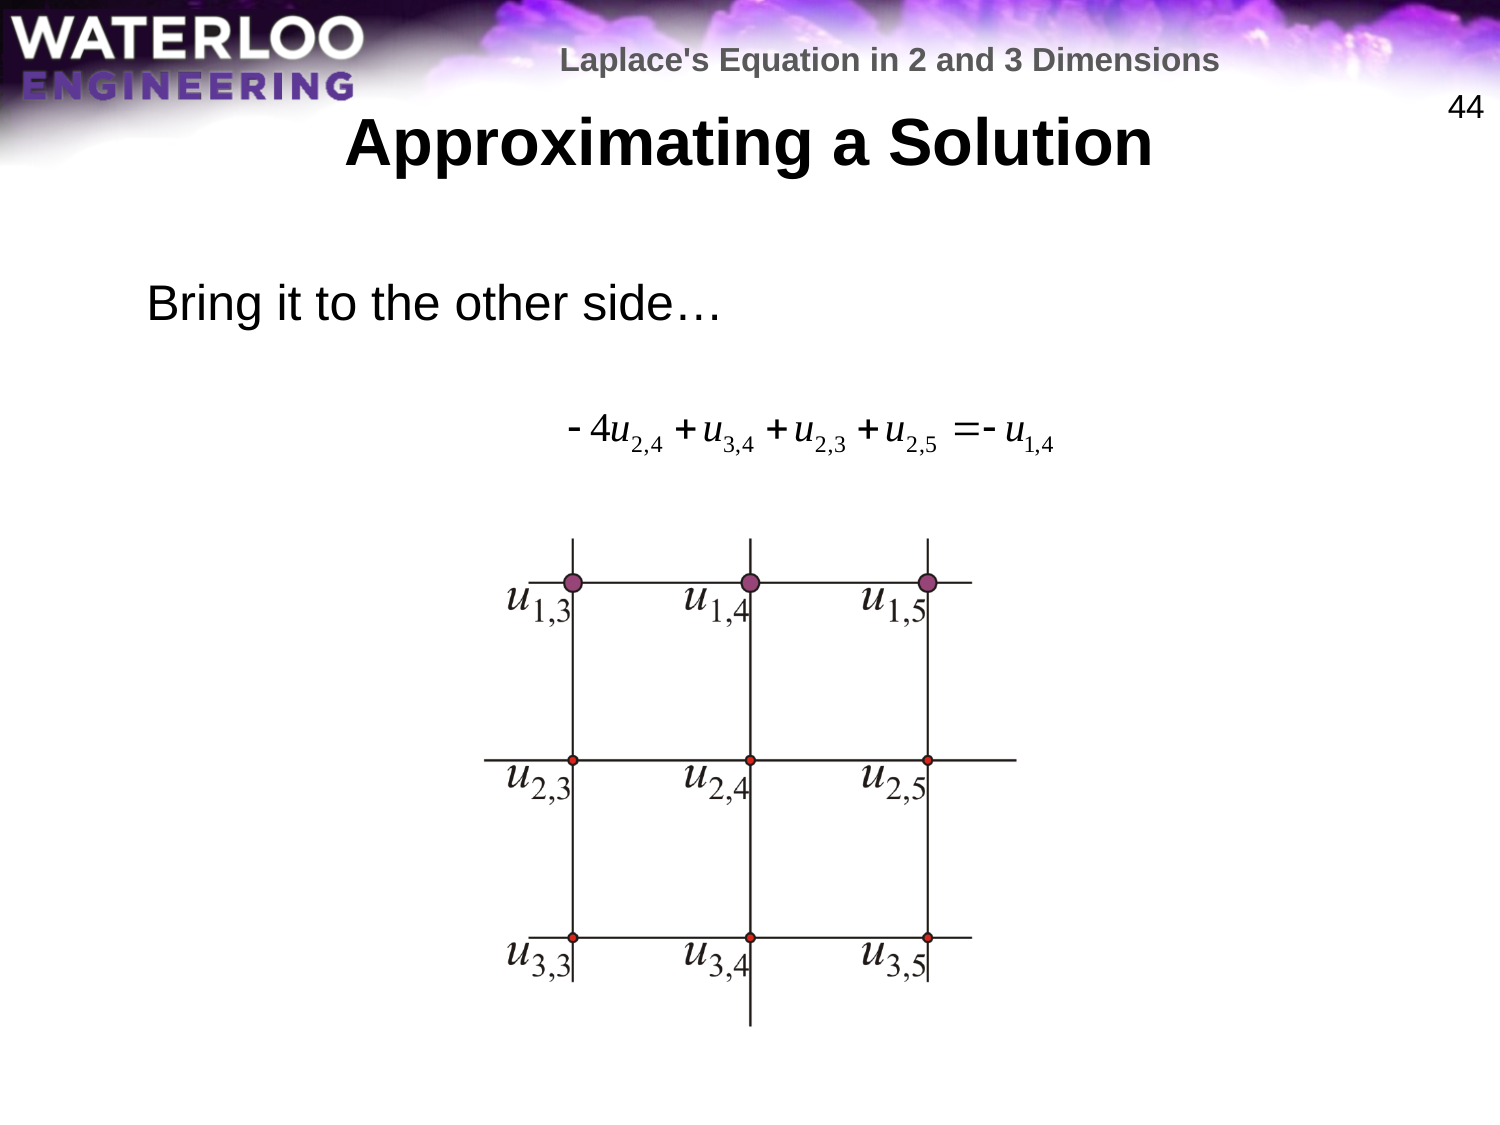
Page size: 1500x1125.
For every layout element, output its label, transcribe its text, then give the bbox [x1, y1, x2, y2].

footer Laplace's Equation in 2 and 3 Dimensions [535, 31, 1236, 74]
title Approximating a Solution [74, 44, 1426, 233]
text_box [561, 400, 1062, 466]
list Bring it to the other side… [74, 262, 1426, 1020]
slide_number 44 [1371, 73, 1500, 134]
picture [0, 0, 1500, 1125]
